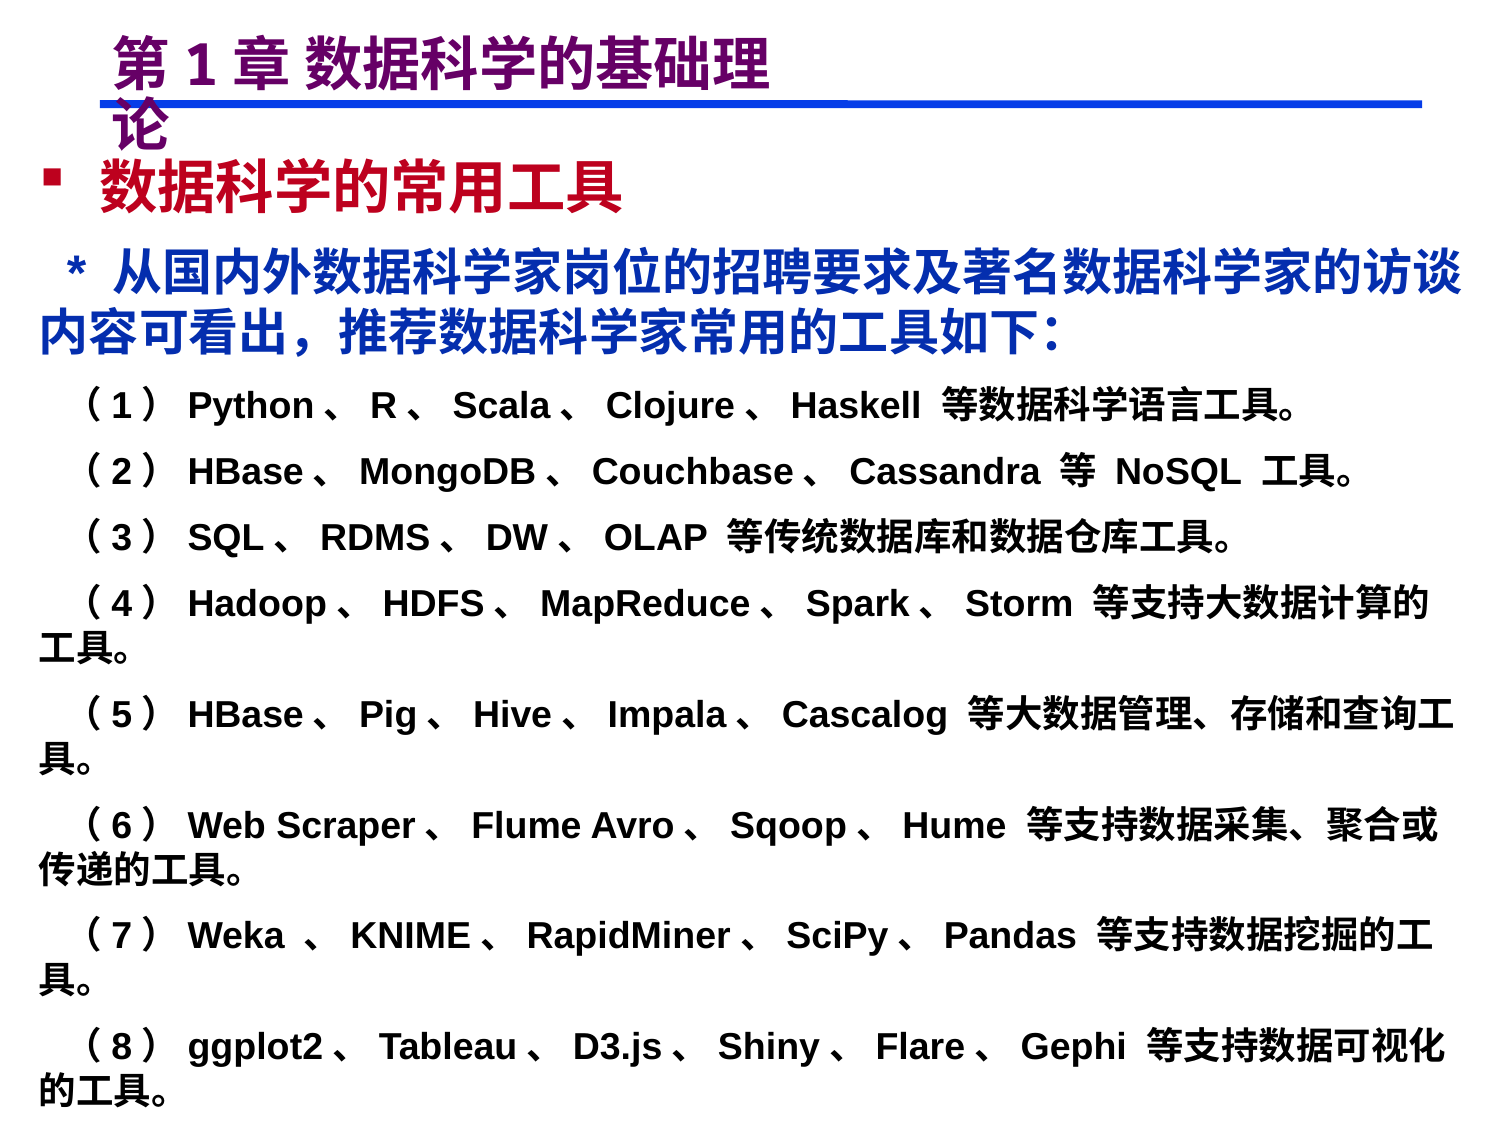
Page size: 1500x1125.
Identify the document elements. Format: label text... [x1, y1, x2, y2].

title 第1章 数据科学的基础理论 [100, 32, 827, 230]
subtitle 数据科学的常用工具 * 从国内外数据科学家岗位的招聘要求及著名数据科学家的访谈内容可看出，推荐数据科学家常用的工具如下： （1）Python、R、Scala、Clojure、Haskell 等数据科学语言工具。 （2）HBase、MongoDB、Couchbase、Cassandra 等 NoSQL 工具。 （3）SQL、RDMS、DW、OLAP 等传统数据库和数据仓库工具。 （4）Hadoop、HDFS、MapReduce、Spark、Storm 等支持大数据计算的工具。 （5）HBase、Pig、Hive、Impala、Cascalog 等大数据管理、存储和查询工具。 （6）Web Scraper、Flume Avro、Sqoop、Hume 等支持数据采集、聚合或传递的工具。 （7）Weka 、KNIME、RapidMiner、SciPy、Pandas 等支持数据挖掘的工具。 （8）ggplot2、Tableau、D3.js、Shiny、Flare、Gephi 等支持数据可视化的工具。 （9）SAS、SPSS、Matlab 等数据统计分析工具。 [23, 141, 1479, 1021]
